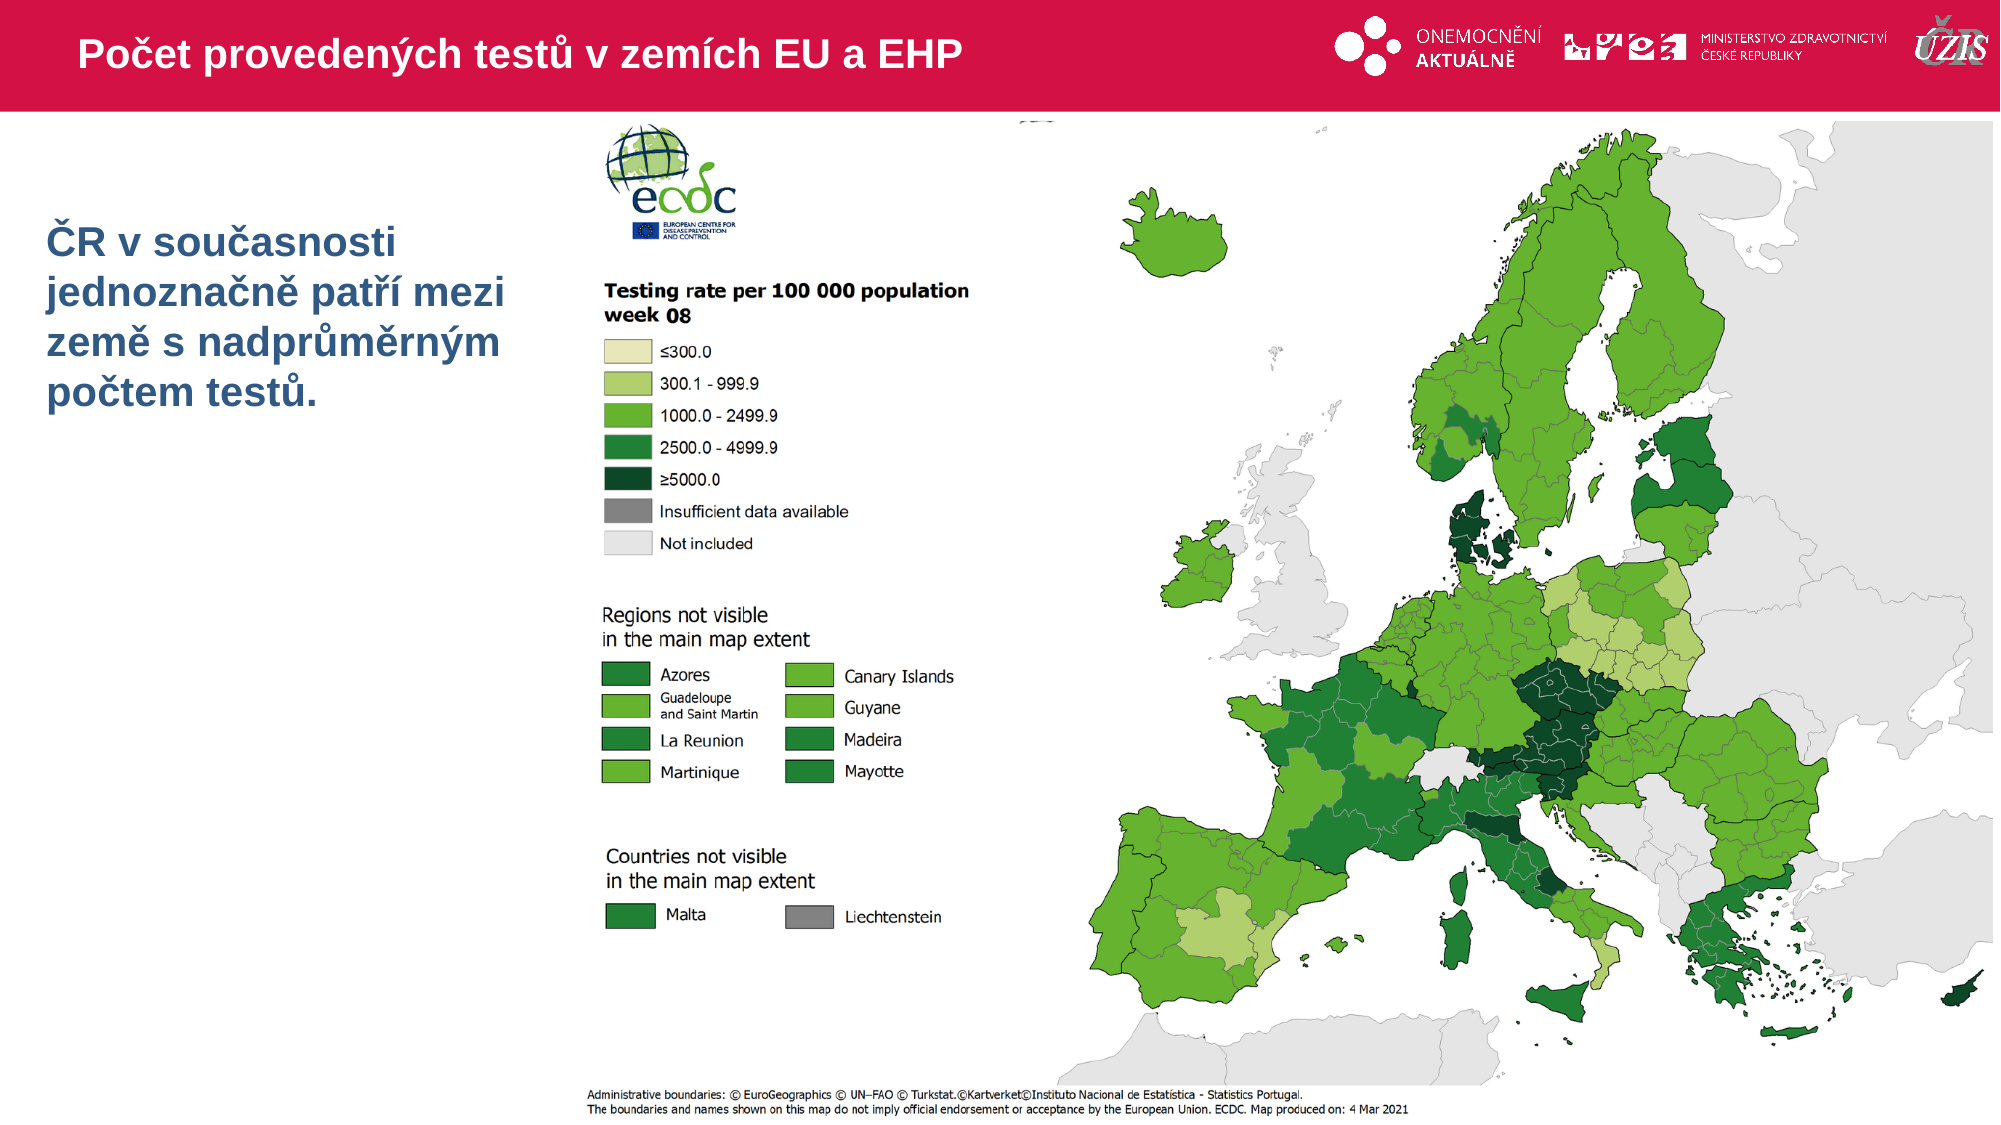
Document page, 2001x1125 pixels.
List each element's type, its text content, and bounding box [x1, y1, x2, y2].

picture [576, 118, 1993, 1119]
picture [1334, 16, 1542, 76]
text_box ČR v současnosti jednoznačně patří mezi země s nadprůměrným počtem testů. [31, 207, 546, 523]
picture [1563, 31, 1888, 60]
picture [1915, 15, 1989, 66]
title Počet provedených testů v zemích EU a EHP [62, 0, 1288, 111]
